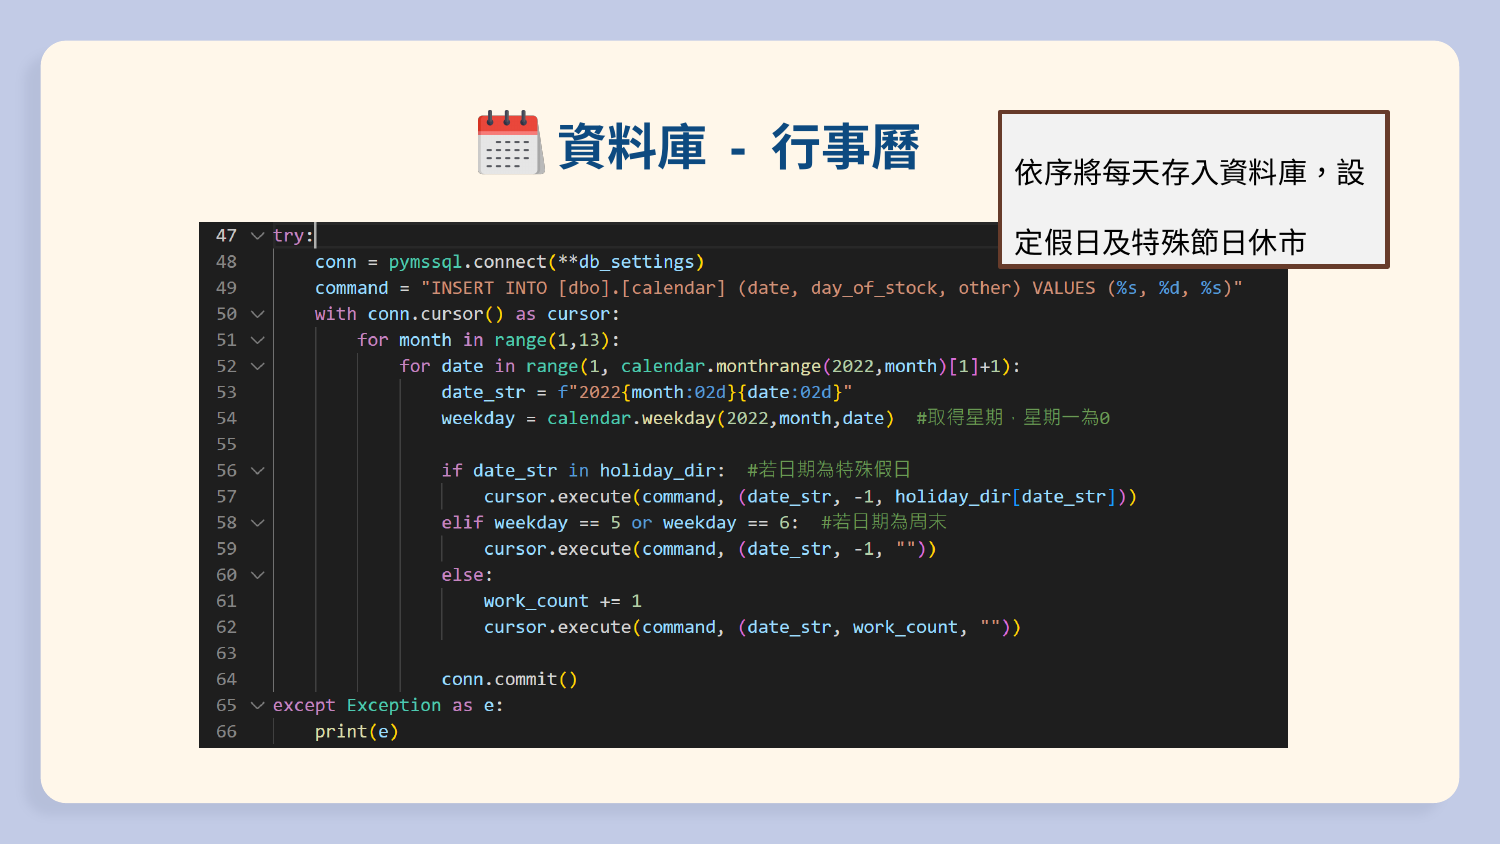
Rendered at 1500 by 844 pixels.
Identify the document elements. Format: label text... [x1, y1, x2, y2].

picture [478, 109, 545, 176]
picture [199, 222, 1288, 748]
title 資料庫 - 行事曆 [106, 81, 1373, 175]
text_box 依序將每天存入資料庫，設定假日及特殊節日休市 [1000, 112, 1388, 267]
